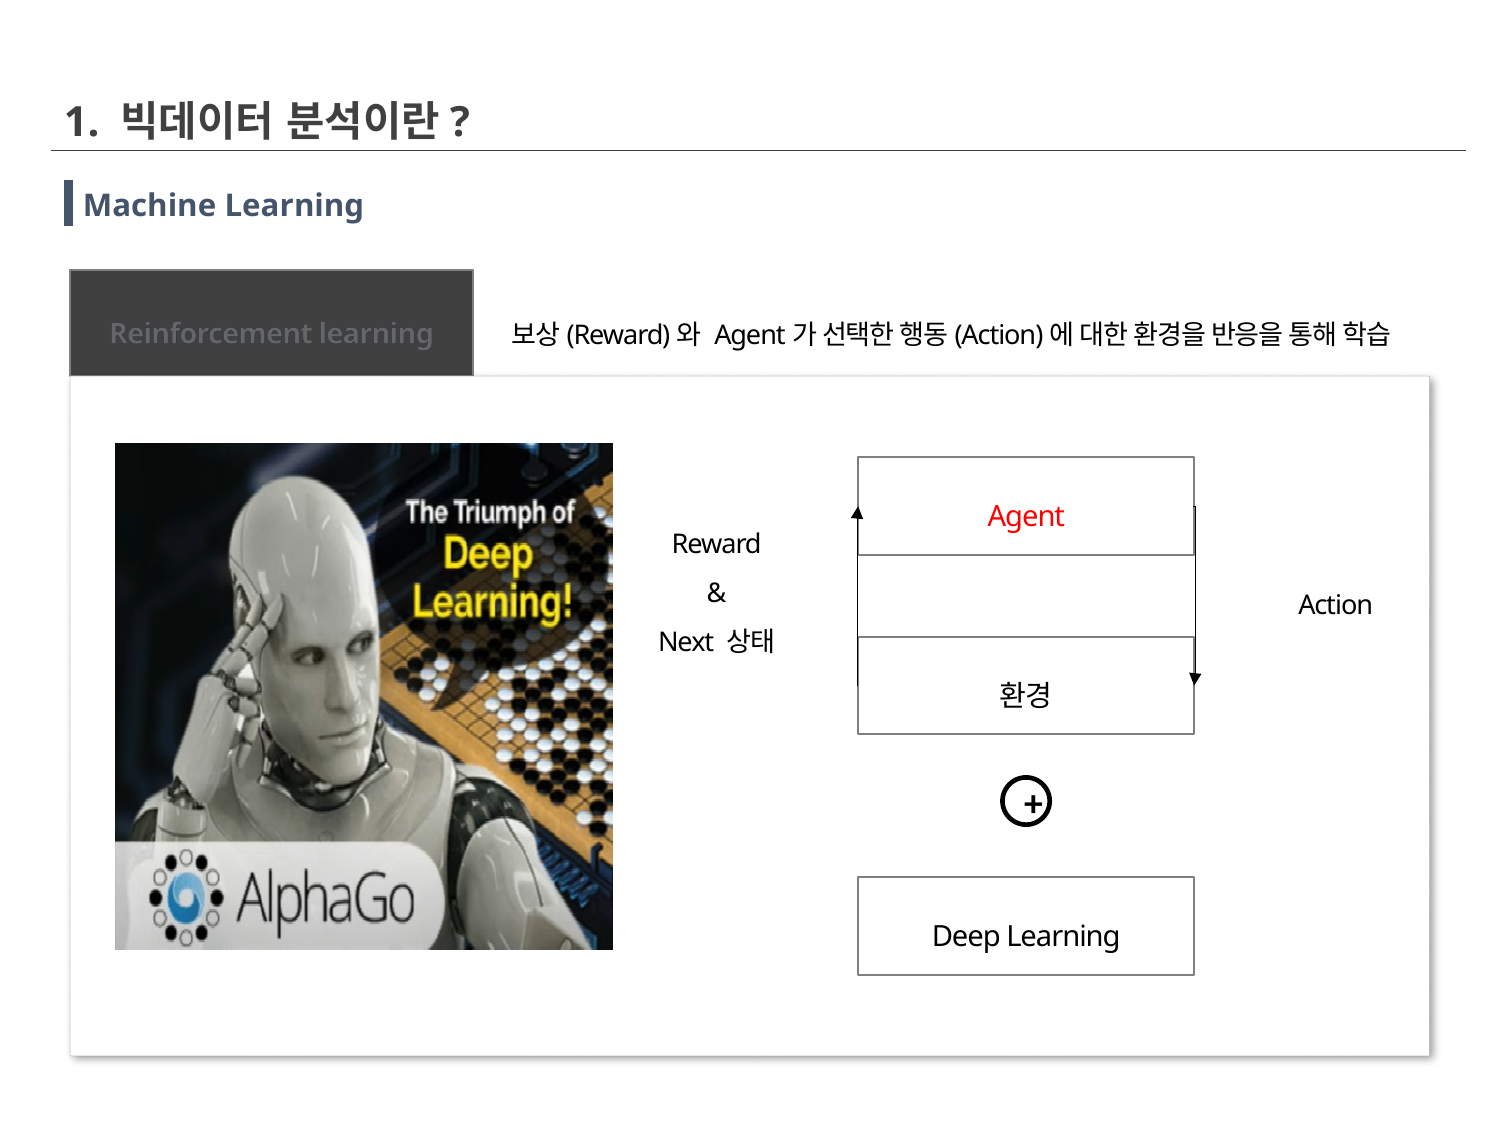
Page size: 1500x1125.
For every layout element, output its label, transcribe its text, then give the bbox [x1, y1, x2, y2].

text_box Reinforcement learning [70, 270, 473, 376]
text_box Action [1269, 542, 1403, 649]
text_box Agent [858, 457, 1195, 556]
text_box 환경 [858, 636, 1195, 735]
text_box Deep Learning [858, 876, 1195, 975]
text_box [68, 175, 663, 234]
text_box 1. 빅데이터 분석이란? [50, 96, 1482, 144]
text_box [69, 375, 1431, 1057]
picture [115, 443, 613, 950]
text_box Reward & Next 상태 [650, 530, 783, 637]
text_box 보상(Reward)와 Agent가 선택한 행동(Action)에 대한 환경을 반응을 통해 학습 [472, 274, 1430, 377]
text_box + [1001, 776, 1051, 826]
